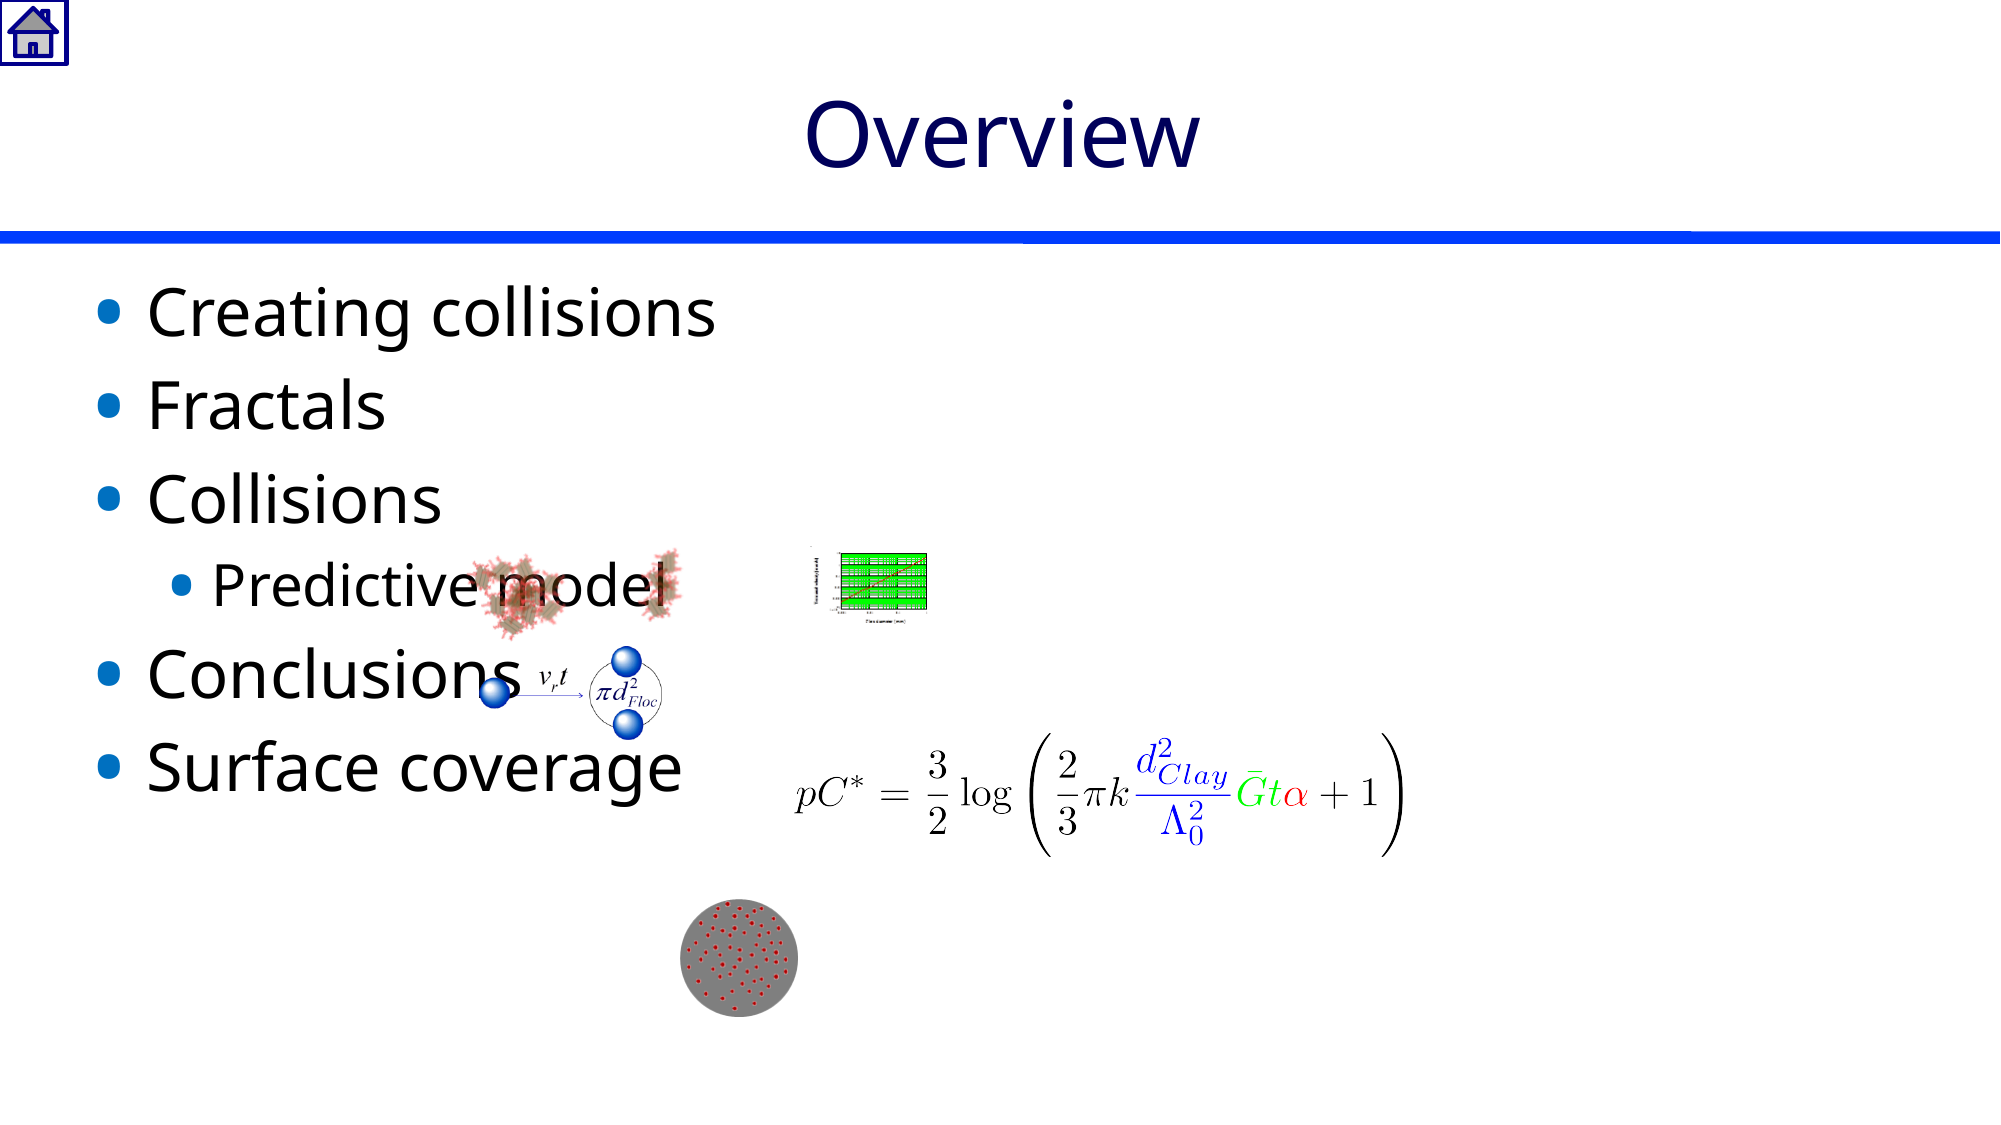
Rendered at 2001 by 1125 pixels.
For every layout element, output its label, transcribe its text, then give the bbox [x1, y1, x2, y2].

picture [794, 733, 1404, 858]
title Overview [75, 37, 1930, 225]
picture [462, 544, 934, 740]
list Creating collisions Fractals Collisions Predictive model Conclusions Surface coverage [74, 262, 1930, 1006]
picture [680, 899, 798, 1018]
